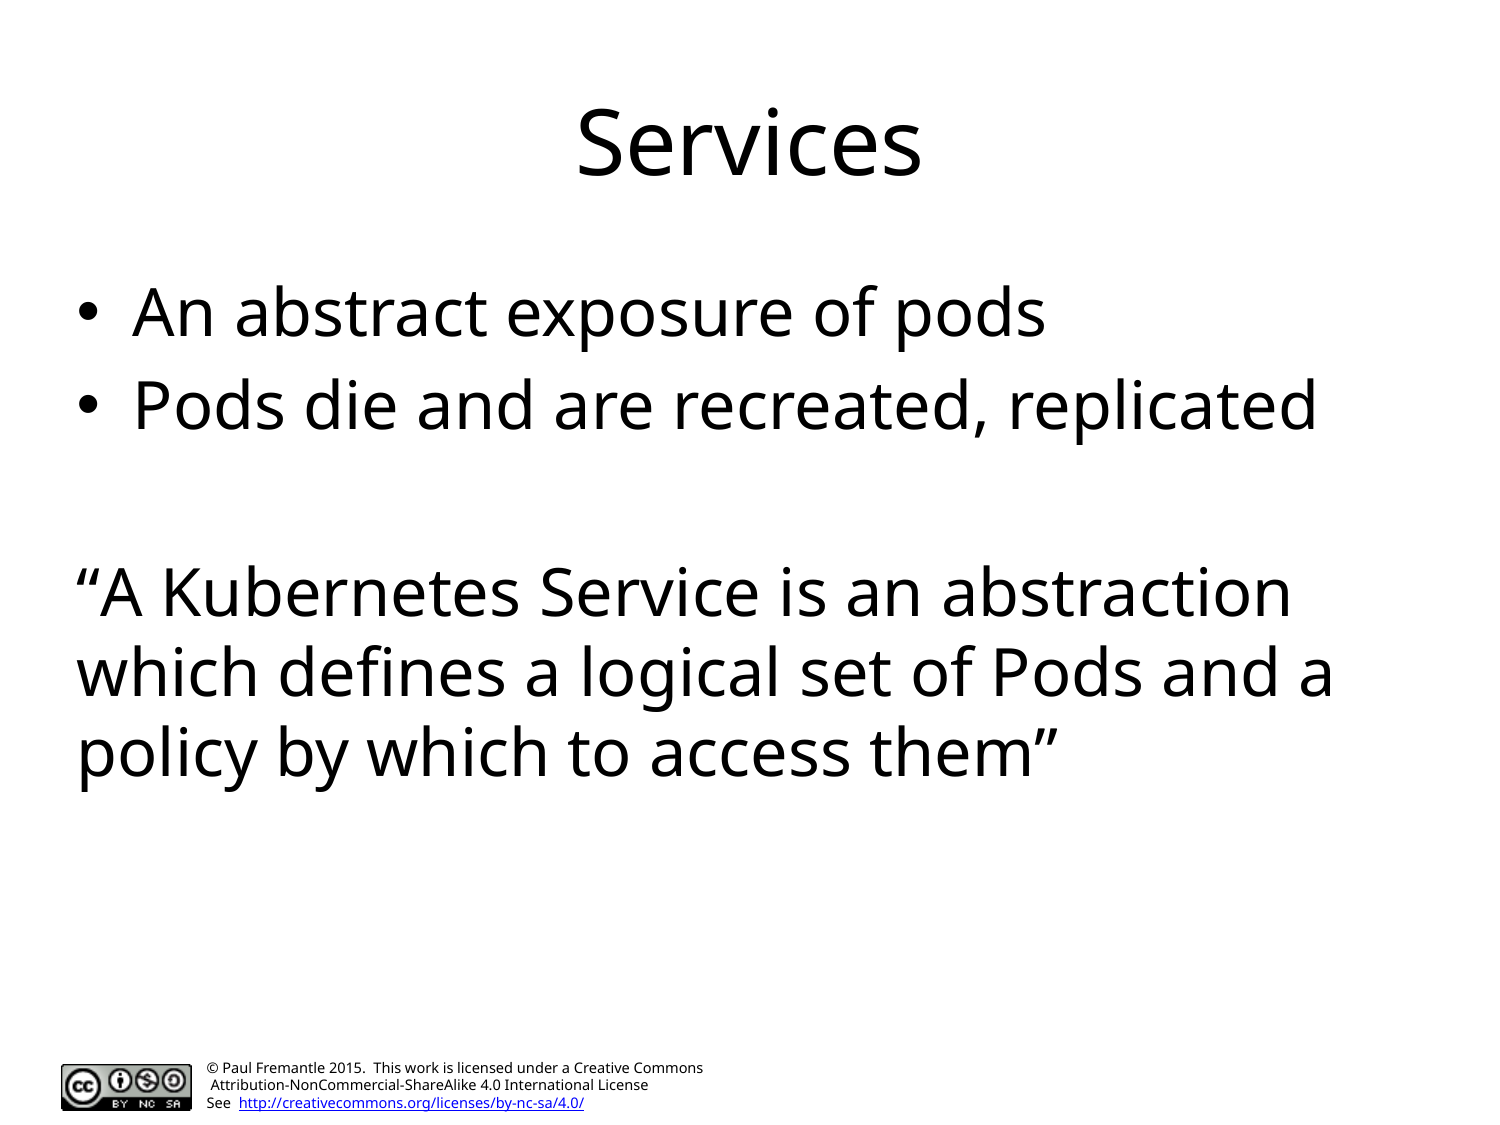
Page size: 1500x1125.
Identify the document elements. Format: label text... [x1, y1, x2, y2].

list An abstract exposure of pods Pods die and are recreated, replicated “A Kubernetes Service is an abstraction which defines a logical set of Pods and a policy by which to access them” [61, 262, 1412, 1005]
title Services [75, 45, 1425, 233]
picture [61, 1064, 192, 1111]
